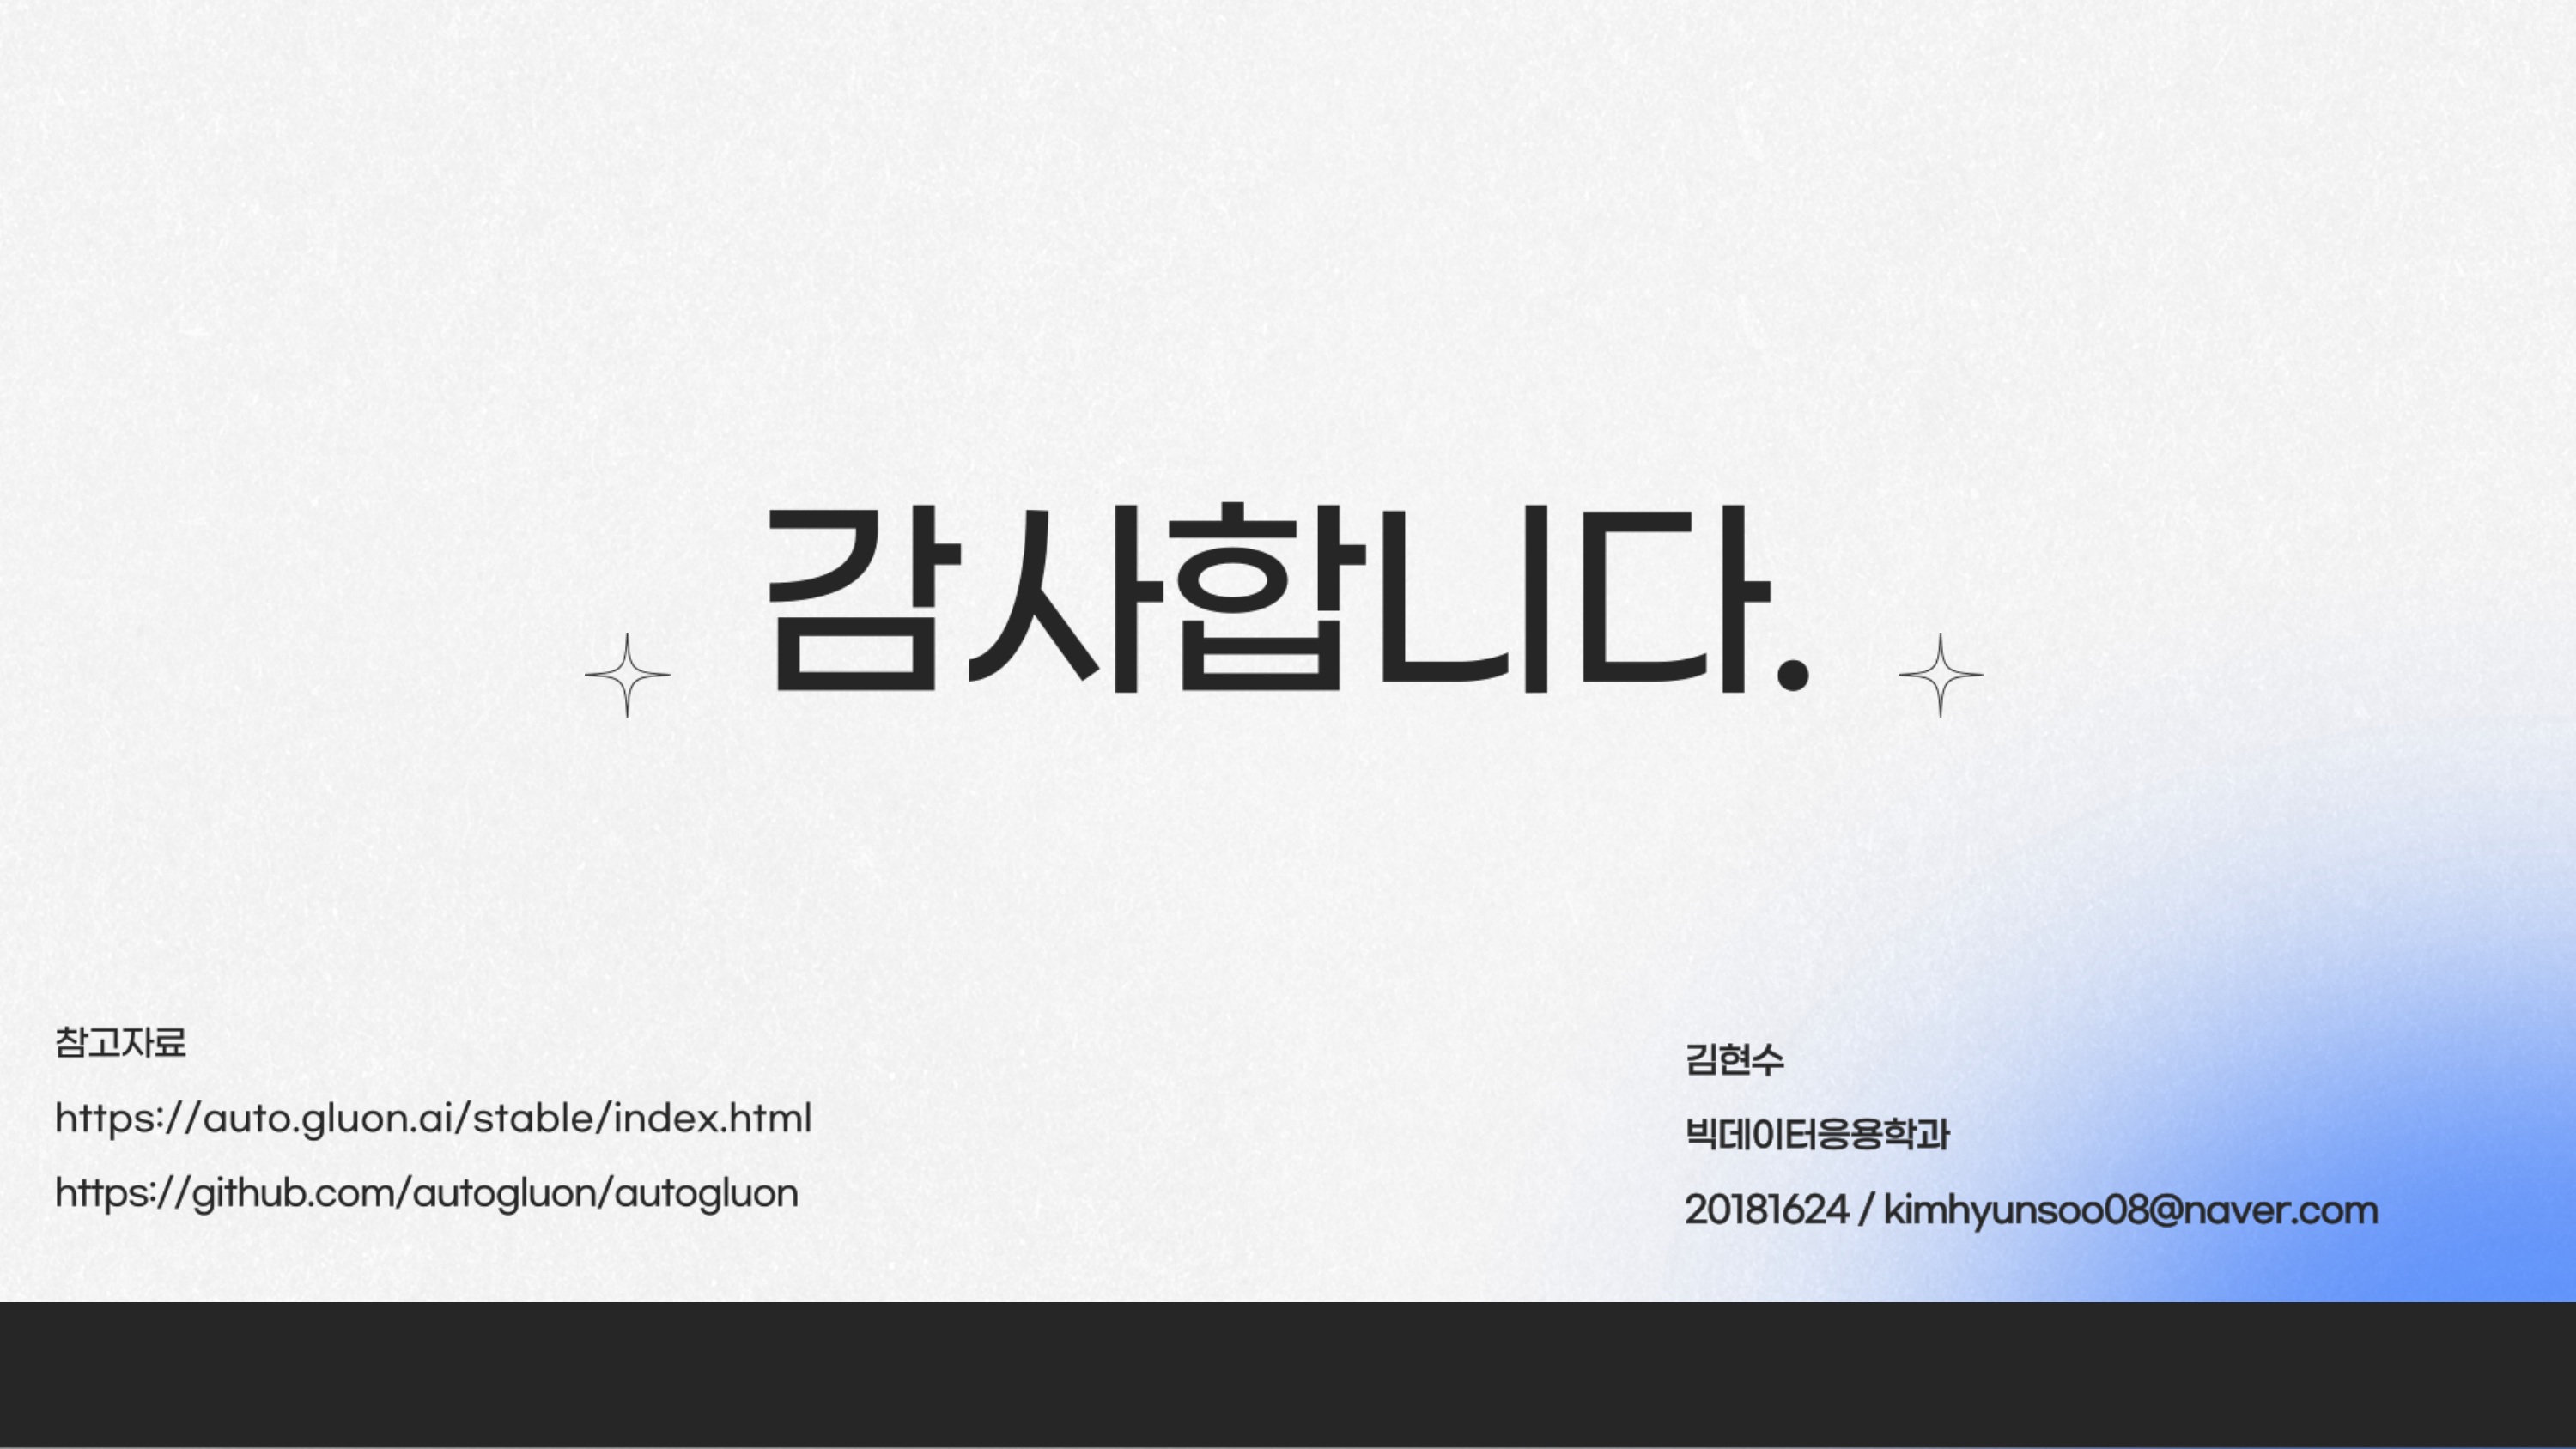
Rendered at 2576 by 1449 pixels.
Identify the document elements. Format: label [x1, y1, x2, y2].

text_box [0, 0, 2576, 1302]
picture [43, 1009, 846, 1326]
picture [1674, 1028, 2412, 1308]
picture [424, 373, 2181, 924]
text_box [0, 1302, 2576, 1449]
text_box [1352, 487, 2576, 1302]
text_box [1898, 632, 1984, 718]
text_box [585, 632, 671, 718]
